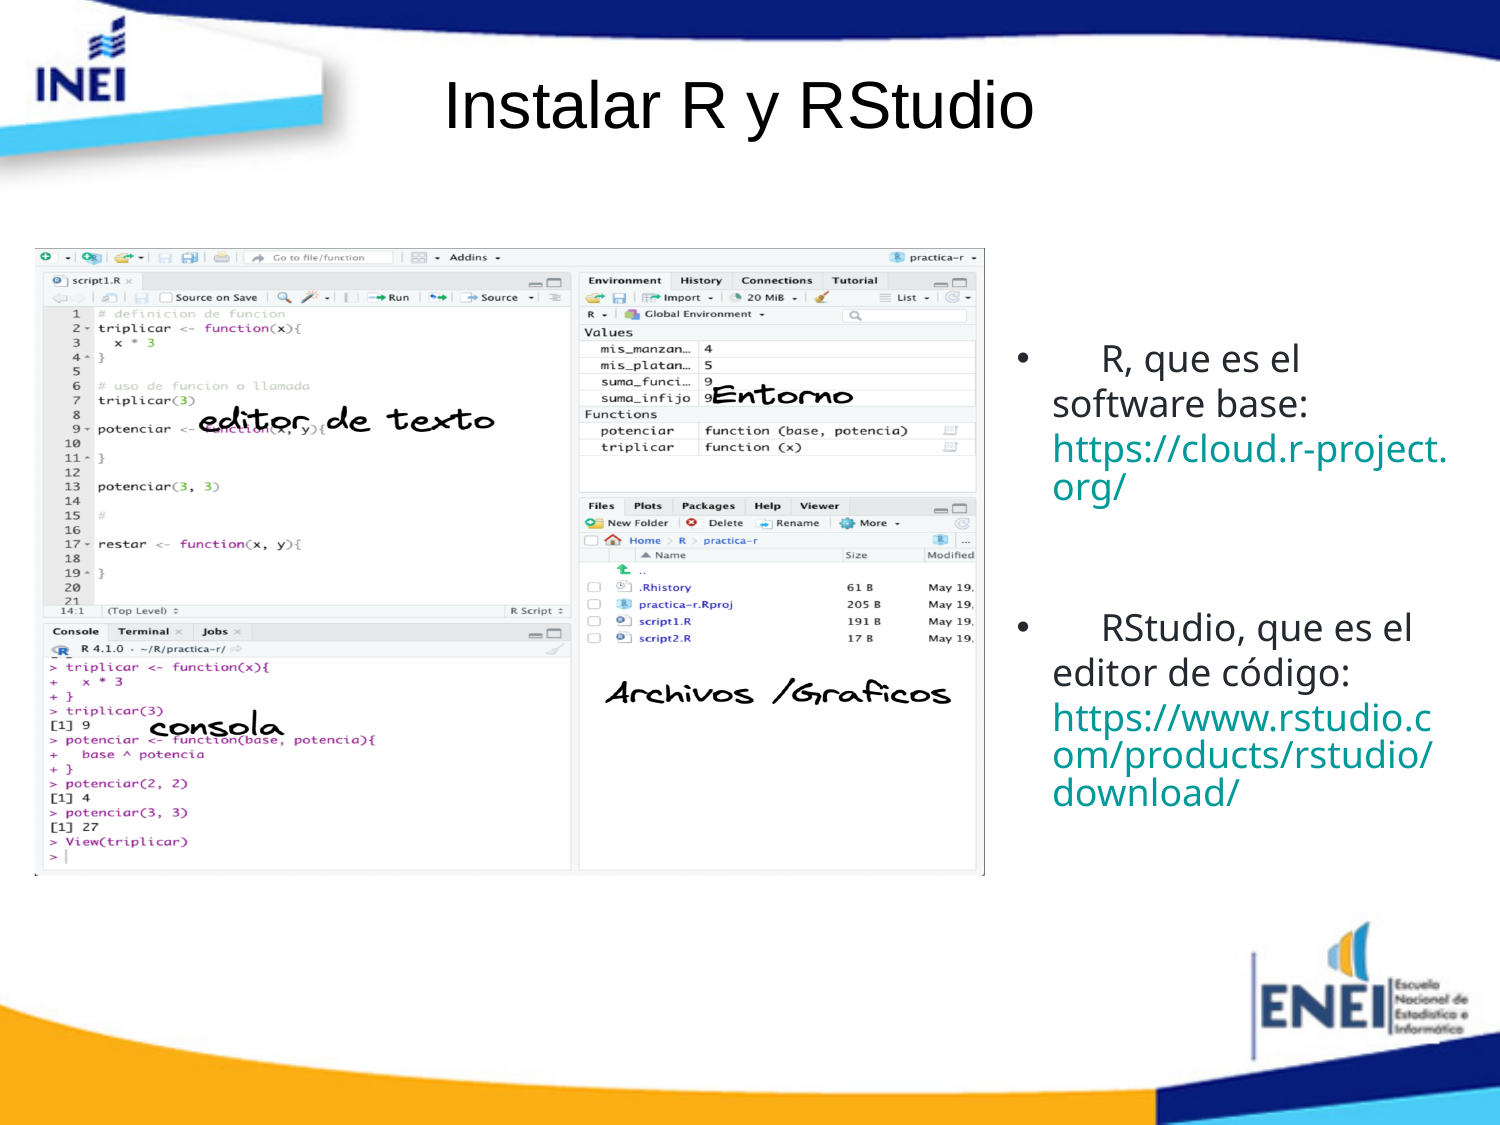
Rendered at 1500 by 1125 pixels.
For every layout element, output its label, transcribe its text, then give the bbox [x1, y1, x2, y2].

text_box R, que es el software base: https://cloud.r-project.org/ RStudio, que es el editor de código: https://www.rstudio.com/products/rstudio/download/ [1001, 327, 1467, 715]
picture [0, 0, 1500, 1125]
title Instalar R y RStudio [64, 54, 1416, 150]
